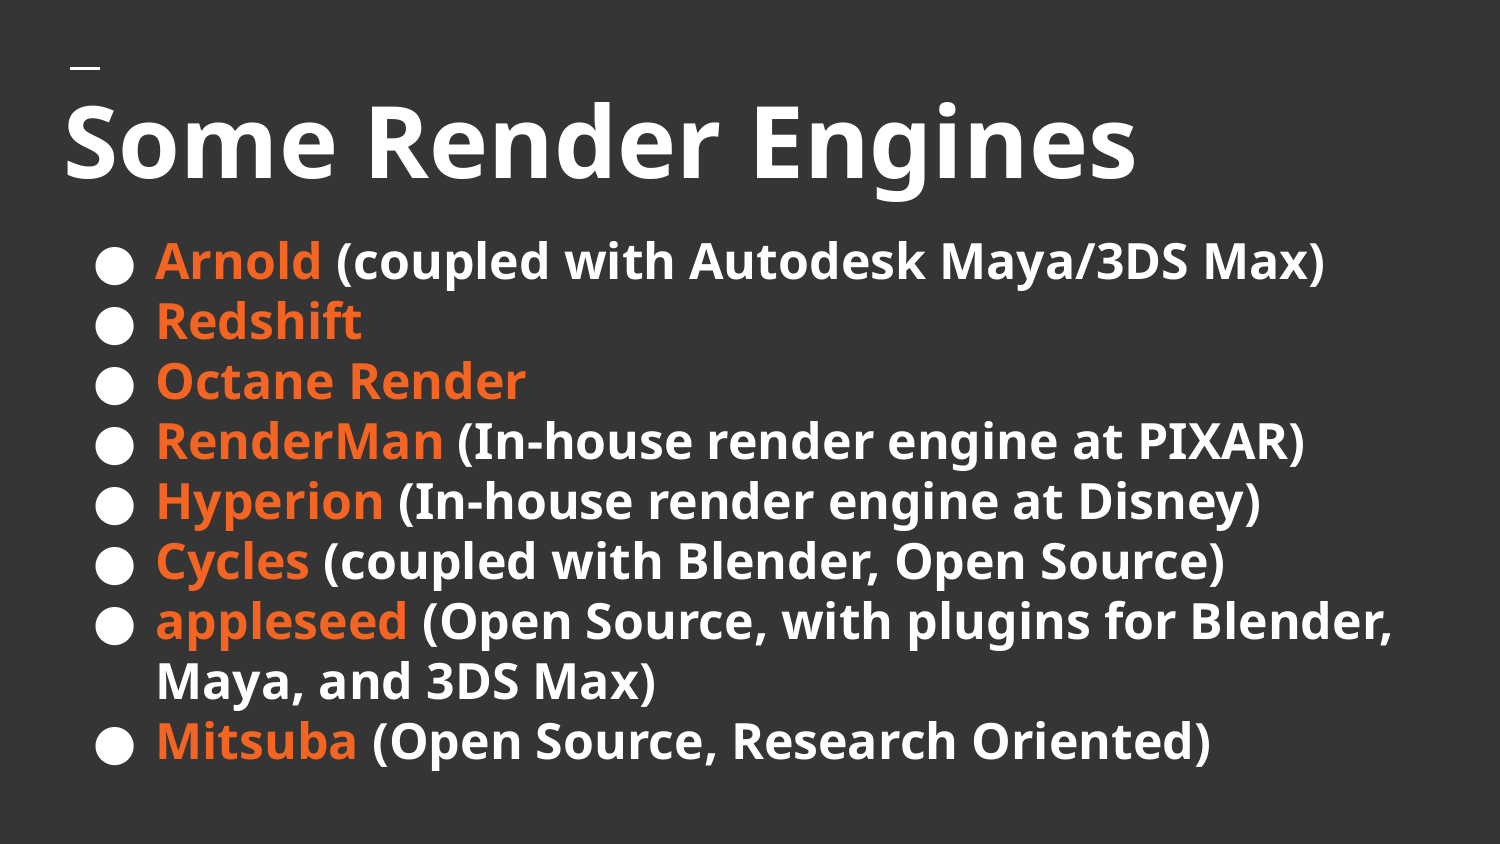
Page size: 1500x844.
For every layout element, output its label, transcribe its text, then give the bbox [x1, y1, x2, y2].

title Some Render Engines [48, 76, 1419, 201]
title Arnold (coupled with Autodesk Maya/3DS Max) Redshift Octane Render RenderMan (In-house render engine at PIXAR) Hyperion (In-house render engine at Disney) Cycles (coupled with Blender, Open Source) appleseed (Open Source, with plugins for Blender, Maya, and 3DS Max) Mitsuba (Open Source, Research Oriented) [65, 214, 1435, 819]
